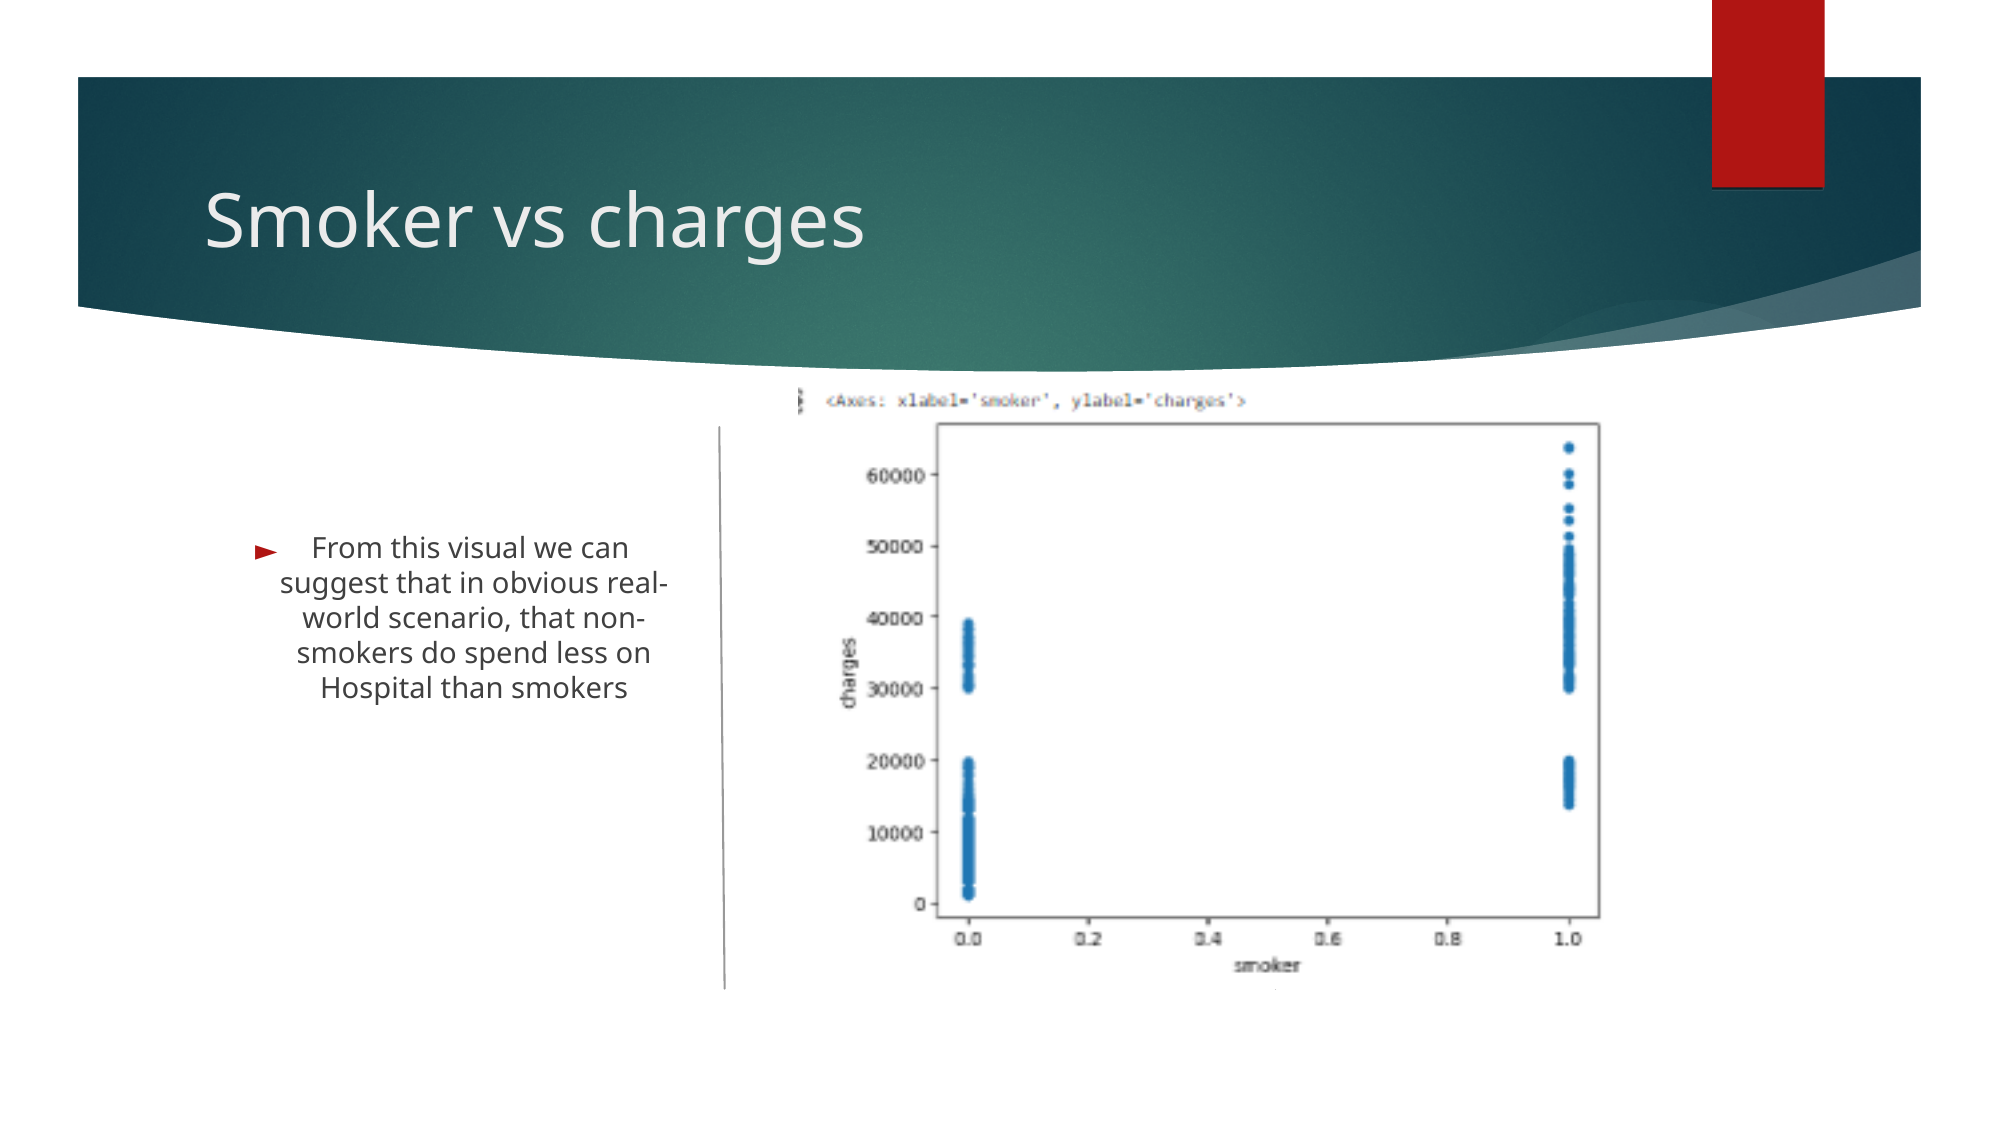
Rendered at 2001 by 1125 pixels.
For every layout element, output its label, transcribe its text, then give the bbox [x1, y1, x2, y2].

title Smoker vs charges [189, 159, 1638, 276]
picture [79, 78, 1920, 371]
picture [798, 377, 1701, 989]
list From this visual we can suggest that in obvious real-world scenario, that non-smokers do spend less on Hospital than smokers [189, 521, 703, 989]
